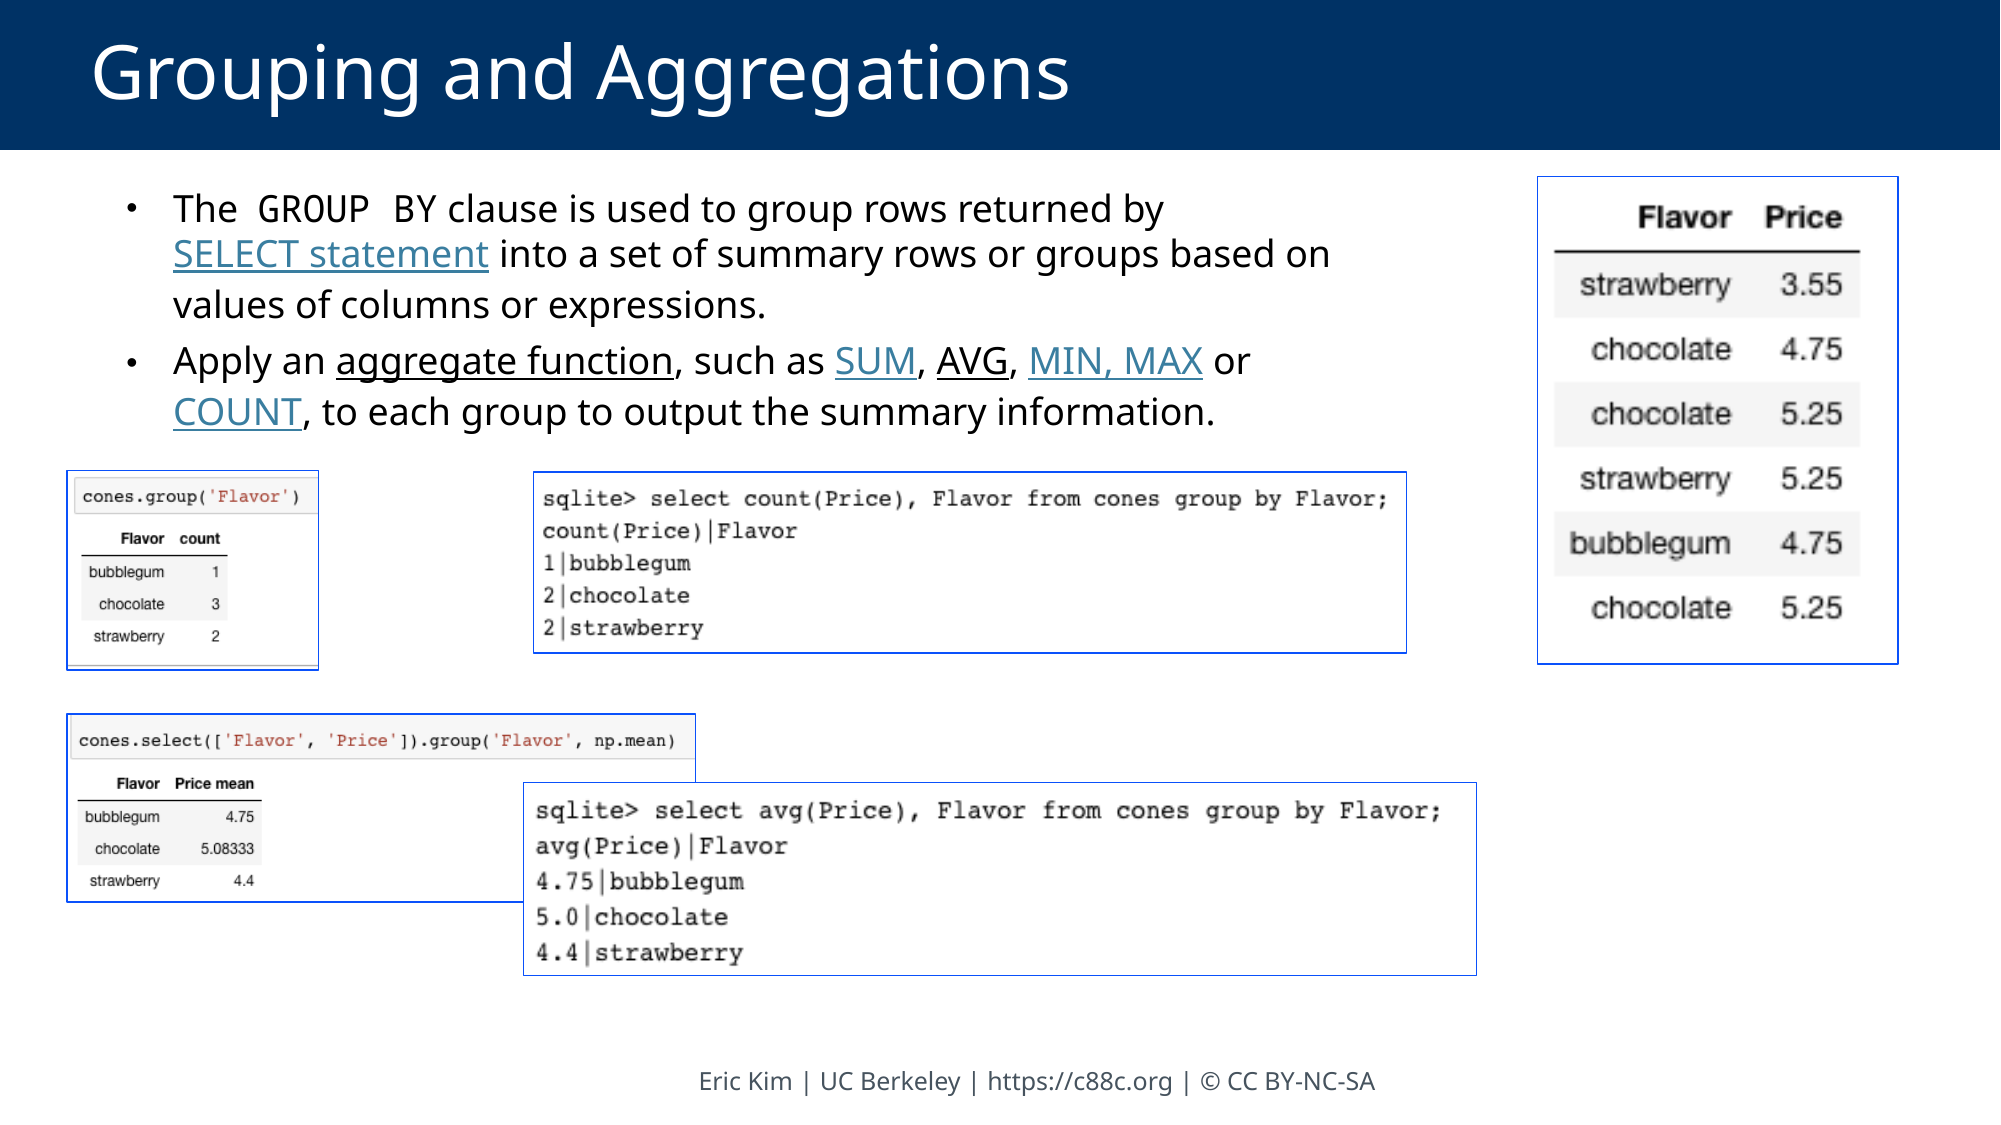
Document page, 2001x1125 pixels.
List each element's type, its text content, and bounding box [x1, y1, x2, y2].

picture [1537, 176, 1898, 664]
list The GROUP BY clause is used to group rows returned by SELECT statement into a set of summary rows or groups based on values of columns or expressions. Apply an aggregate function, such as SUM, AVG, MIN, MAX or COUNT, to each group to output the summary information. [111, 177, 1362, 428]
picture [67, 714, 1476, 976]
picture [67, 471, 319, 670]
title Grouping and Aggregations [0, 0, 2000, 152]
picture [533, 472, 1407, 653]
footer Eric Kim | UC Berkeley | https://c88c.org | © CC BY-NC-SA [662, 1055, 1413, 1106]
